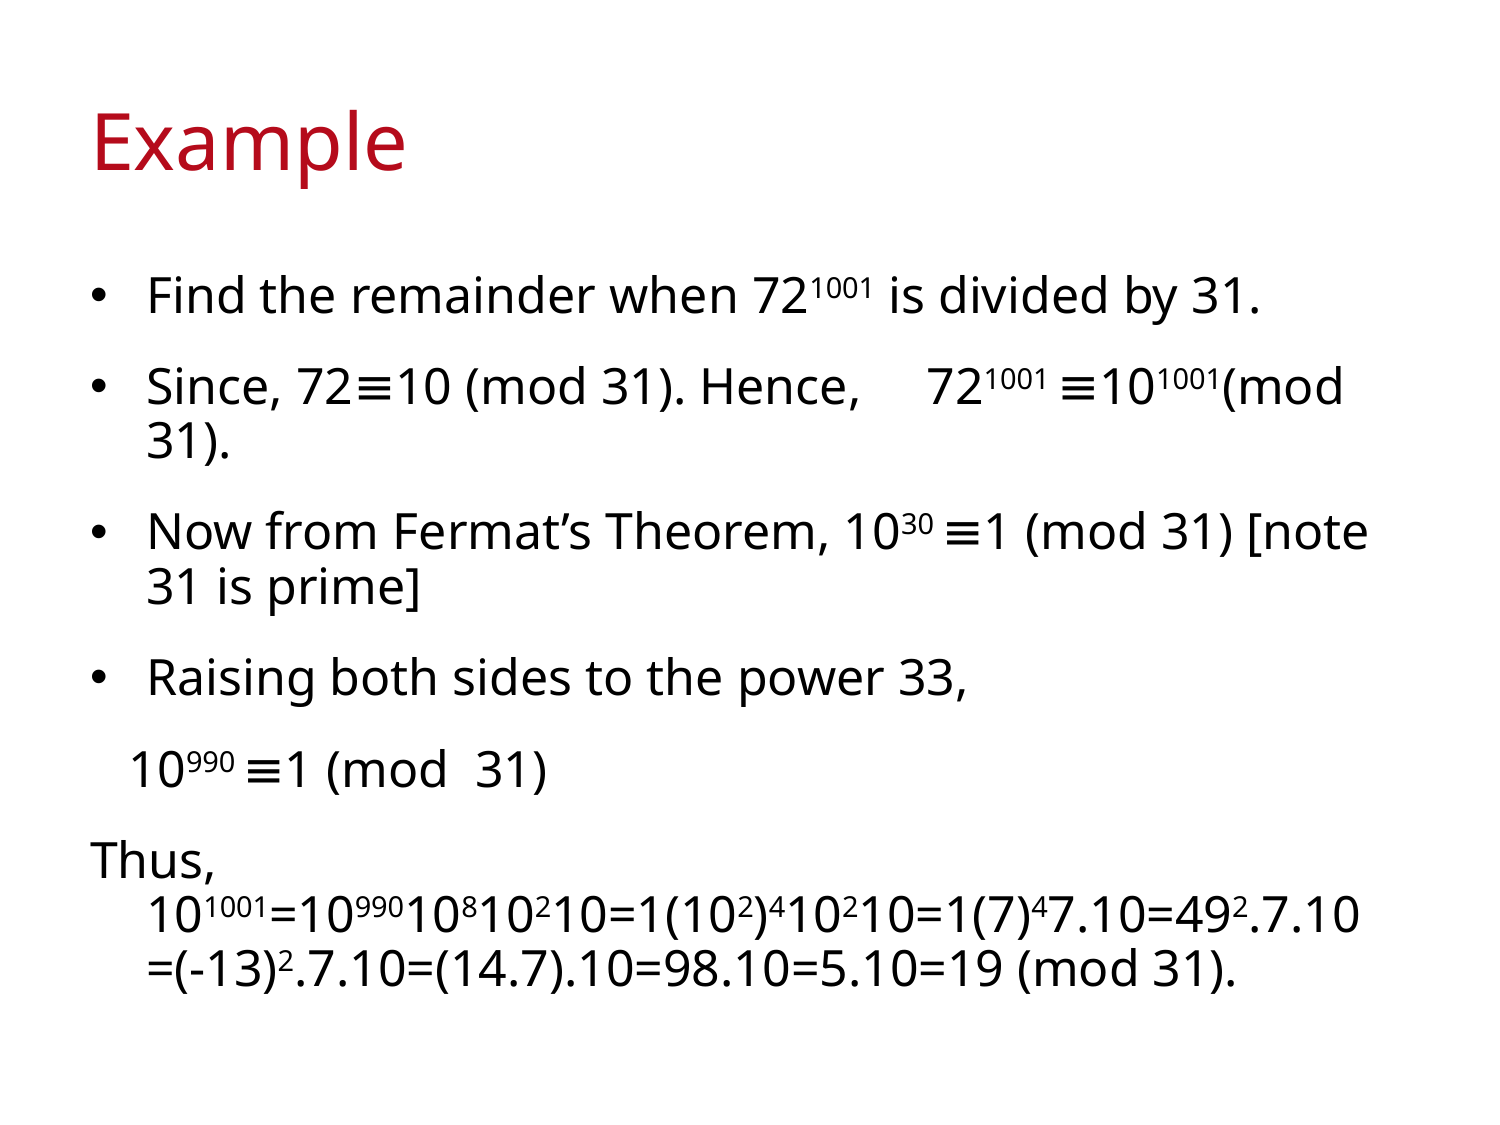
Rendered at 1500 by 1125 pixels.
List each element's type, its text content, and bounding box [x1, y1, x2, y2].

list Find the remainder when 721001 is divided by 31. Since, 72≡10 (mod 31). Hence, 721001 ≡101001(mod 31). Now from Fermat’s Theorem, 1030 ≡1 (mod 31) [note 31 is prime] Raising both sides to the power 33, 10990 ≡1 (mod 31) Thus, 101001=1099010810210=1(102)410210=1(7)47.10=492.7.10 =(-13)2.7.10=(14.7).10=98.10=5.10=19 (mod 31). [75, 262, 1425, 1005]
title Example [75, 45, 1425, 233]
